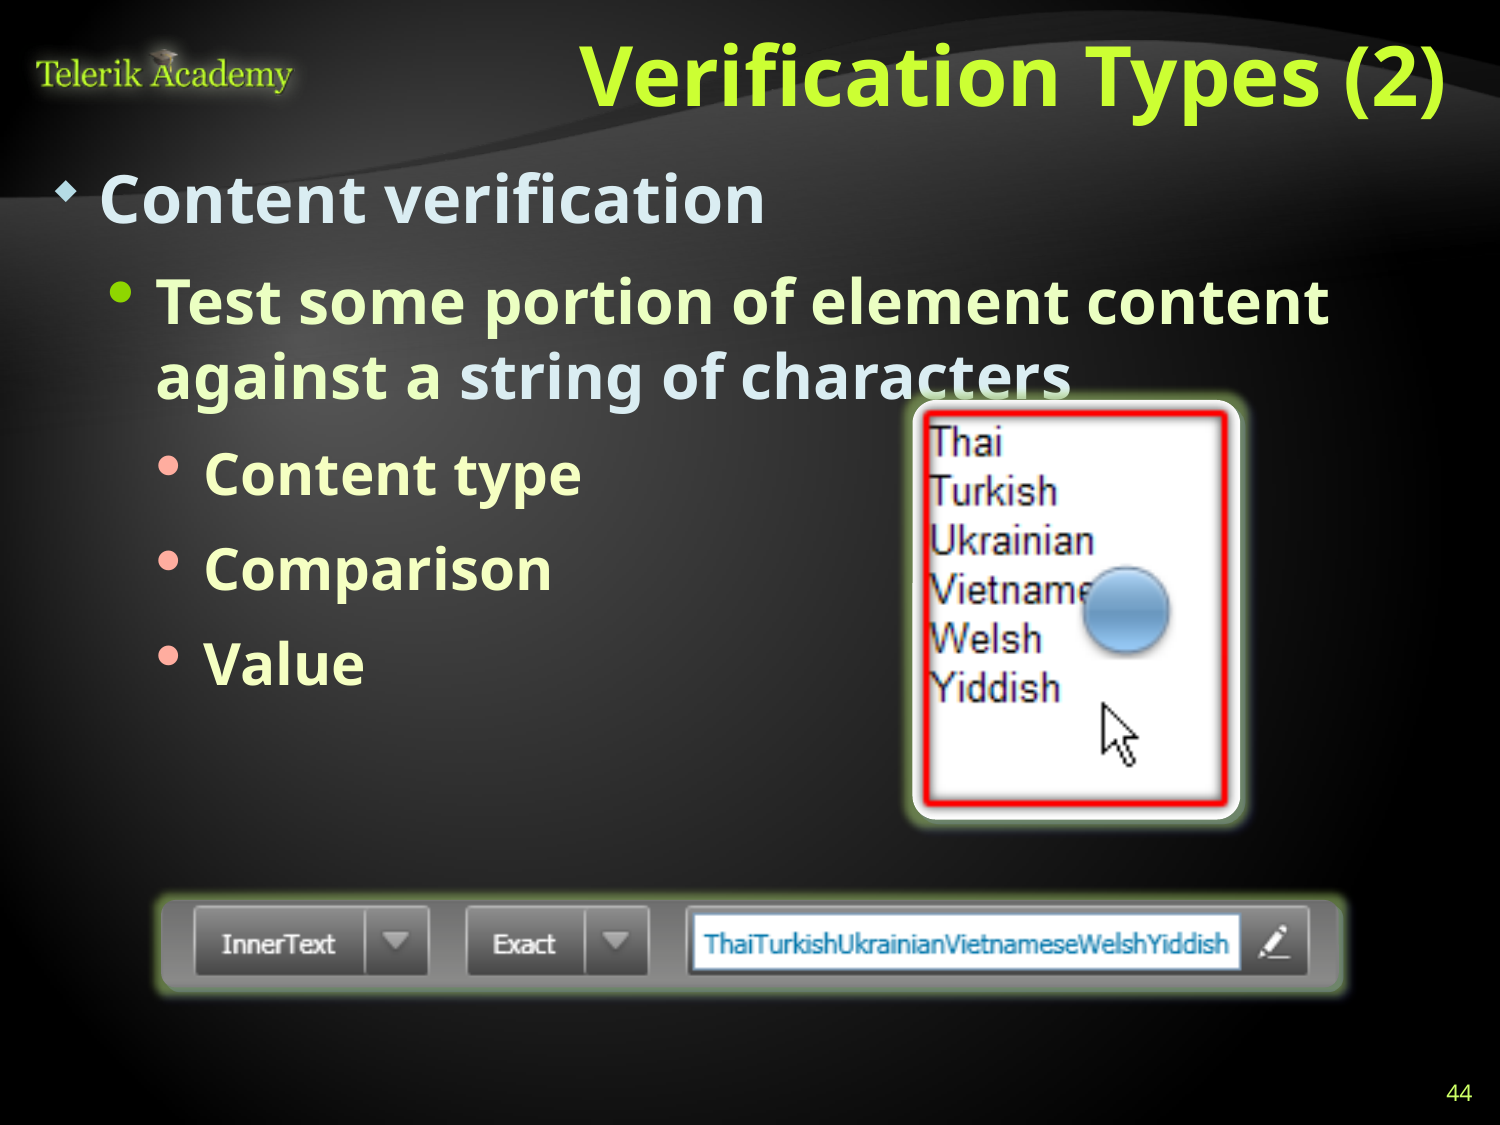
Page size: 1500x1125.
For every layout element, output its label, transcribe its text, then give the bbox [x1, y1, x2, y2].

picture [0, 0, 1500, 1125]
title Test Lists [900, 388, 1236, 816]
list Content verification Test some portion of element content against a string of characters Content type Comparison Value [37, 149, 1463, 1100]
title Verification Types (2) [300, 12, 1463, 149]
slide_number 44 [1412, 1074, 1488, 1113]
